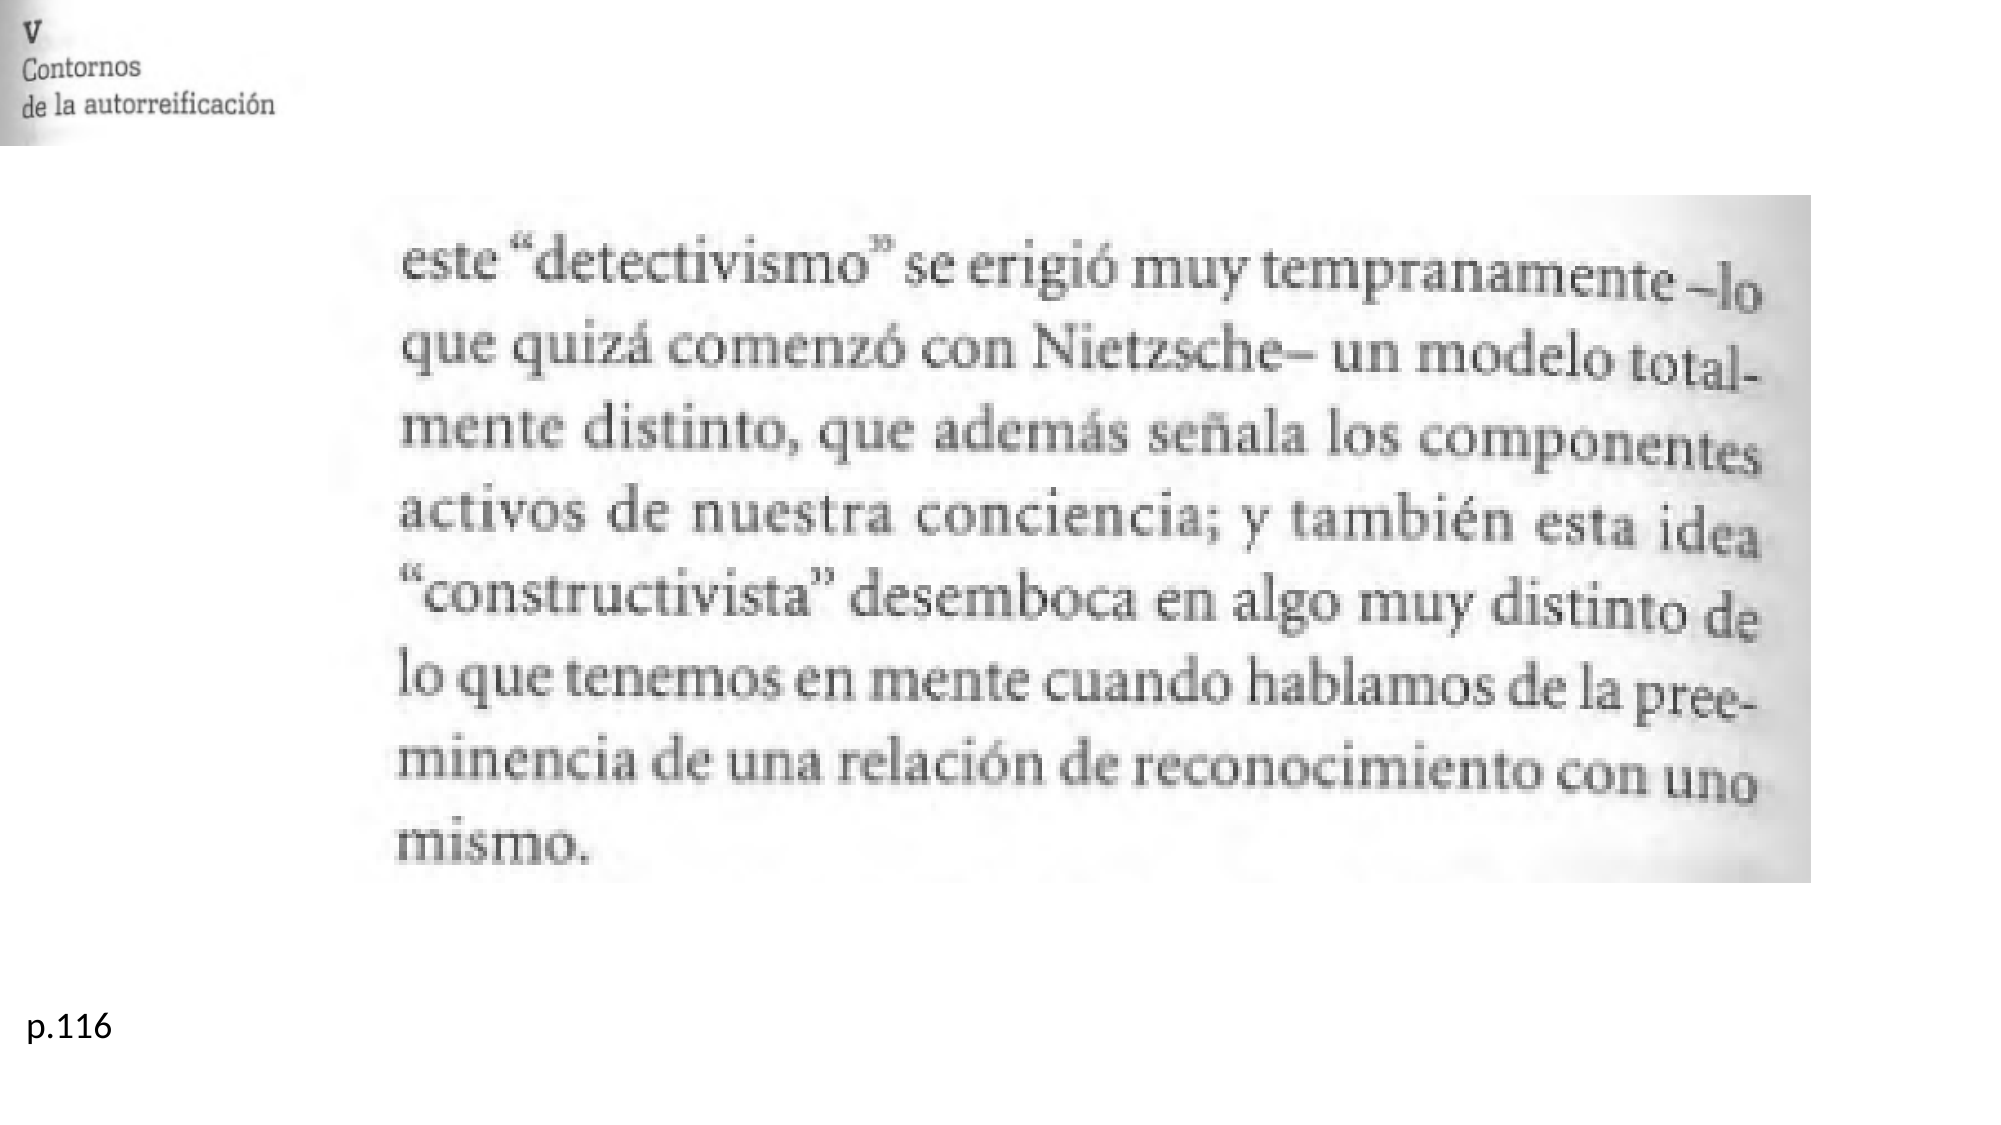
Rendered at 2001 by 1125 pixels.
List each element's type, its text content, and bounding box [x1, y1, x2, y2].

picture [328, 195, 1811, 883]
text_box p.116 [11, 993, 179, 1054]
picture [0, 0, 306, 146]
